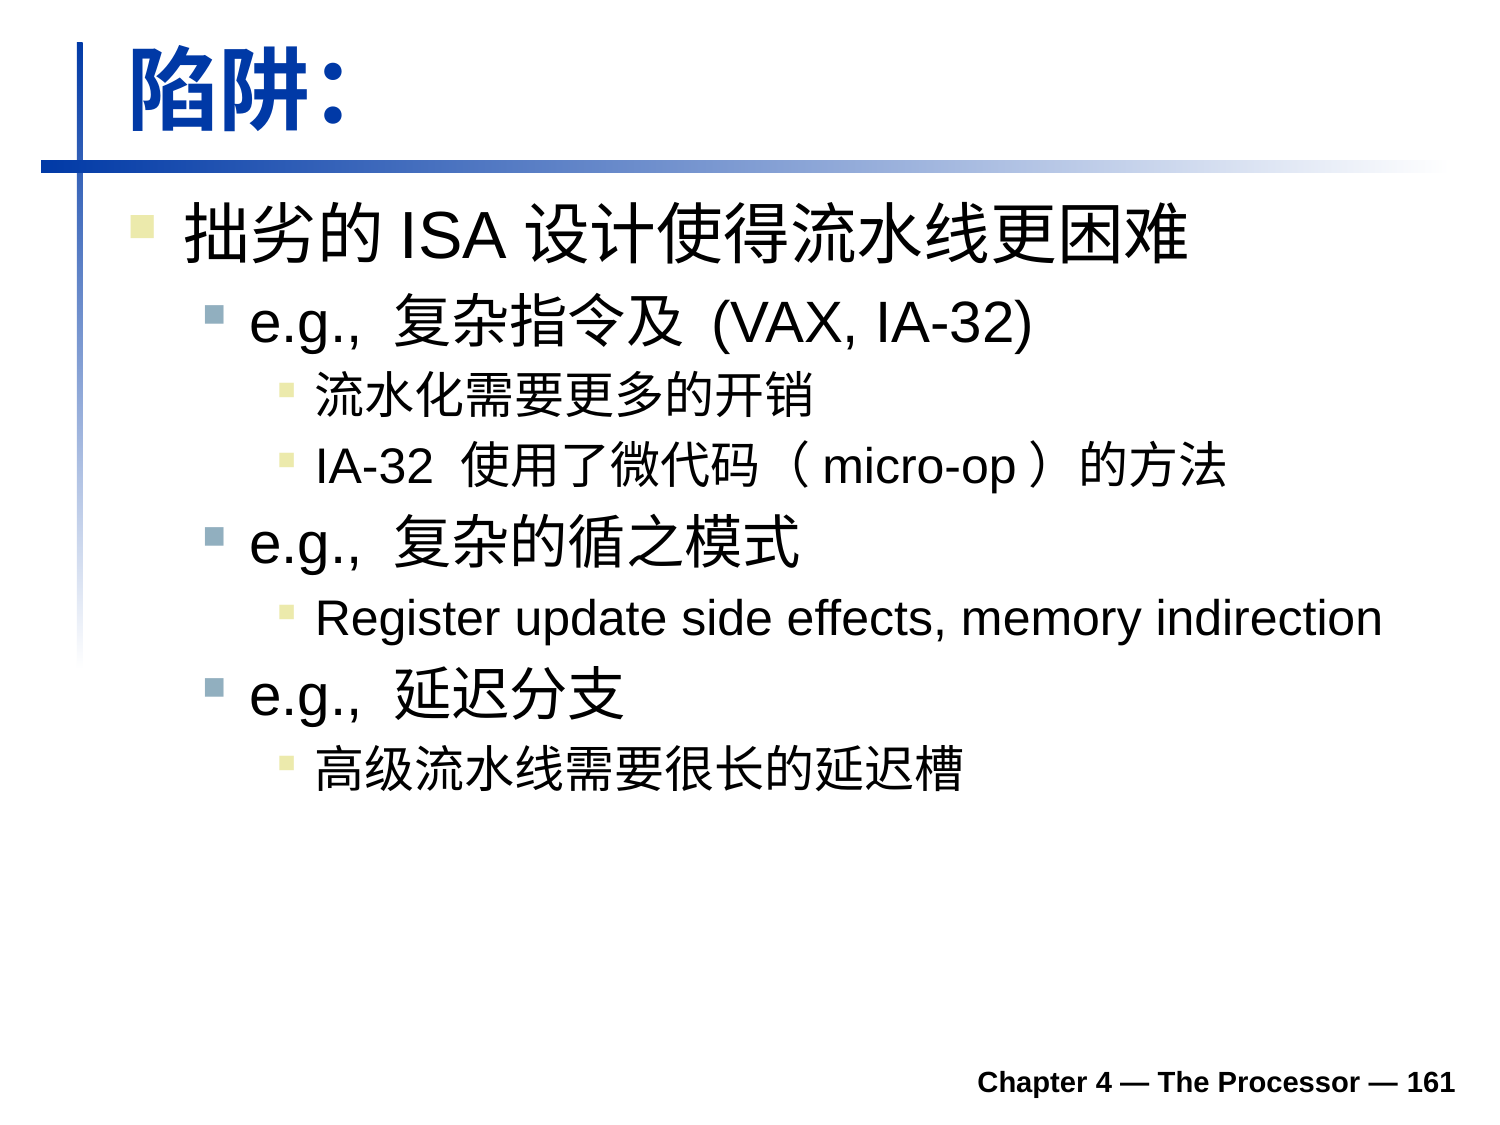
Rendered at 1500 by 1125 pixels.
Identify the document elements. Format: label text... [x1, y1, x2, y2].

list 拙劣的ISA设计使得流水线更困难 e.g., 复杂指令及 (VAX, IA-32) 流水化需要更多的开销 IA-32 使用了微代码（micro-op）的方法 e.g., 复杂的循之模式 Register update side effects, memory indirection e.g., 延迟分支 高级流水线需要很长的延迟槽 [112, 184, 1469, 1024]
title 陷阱： [112, 23, 1468, 149]
footer Chapter 4 — The Processor — 161 [277, 1046, 1471, 1106]
